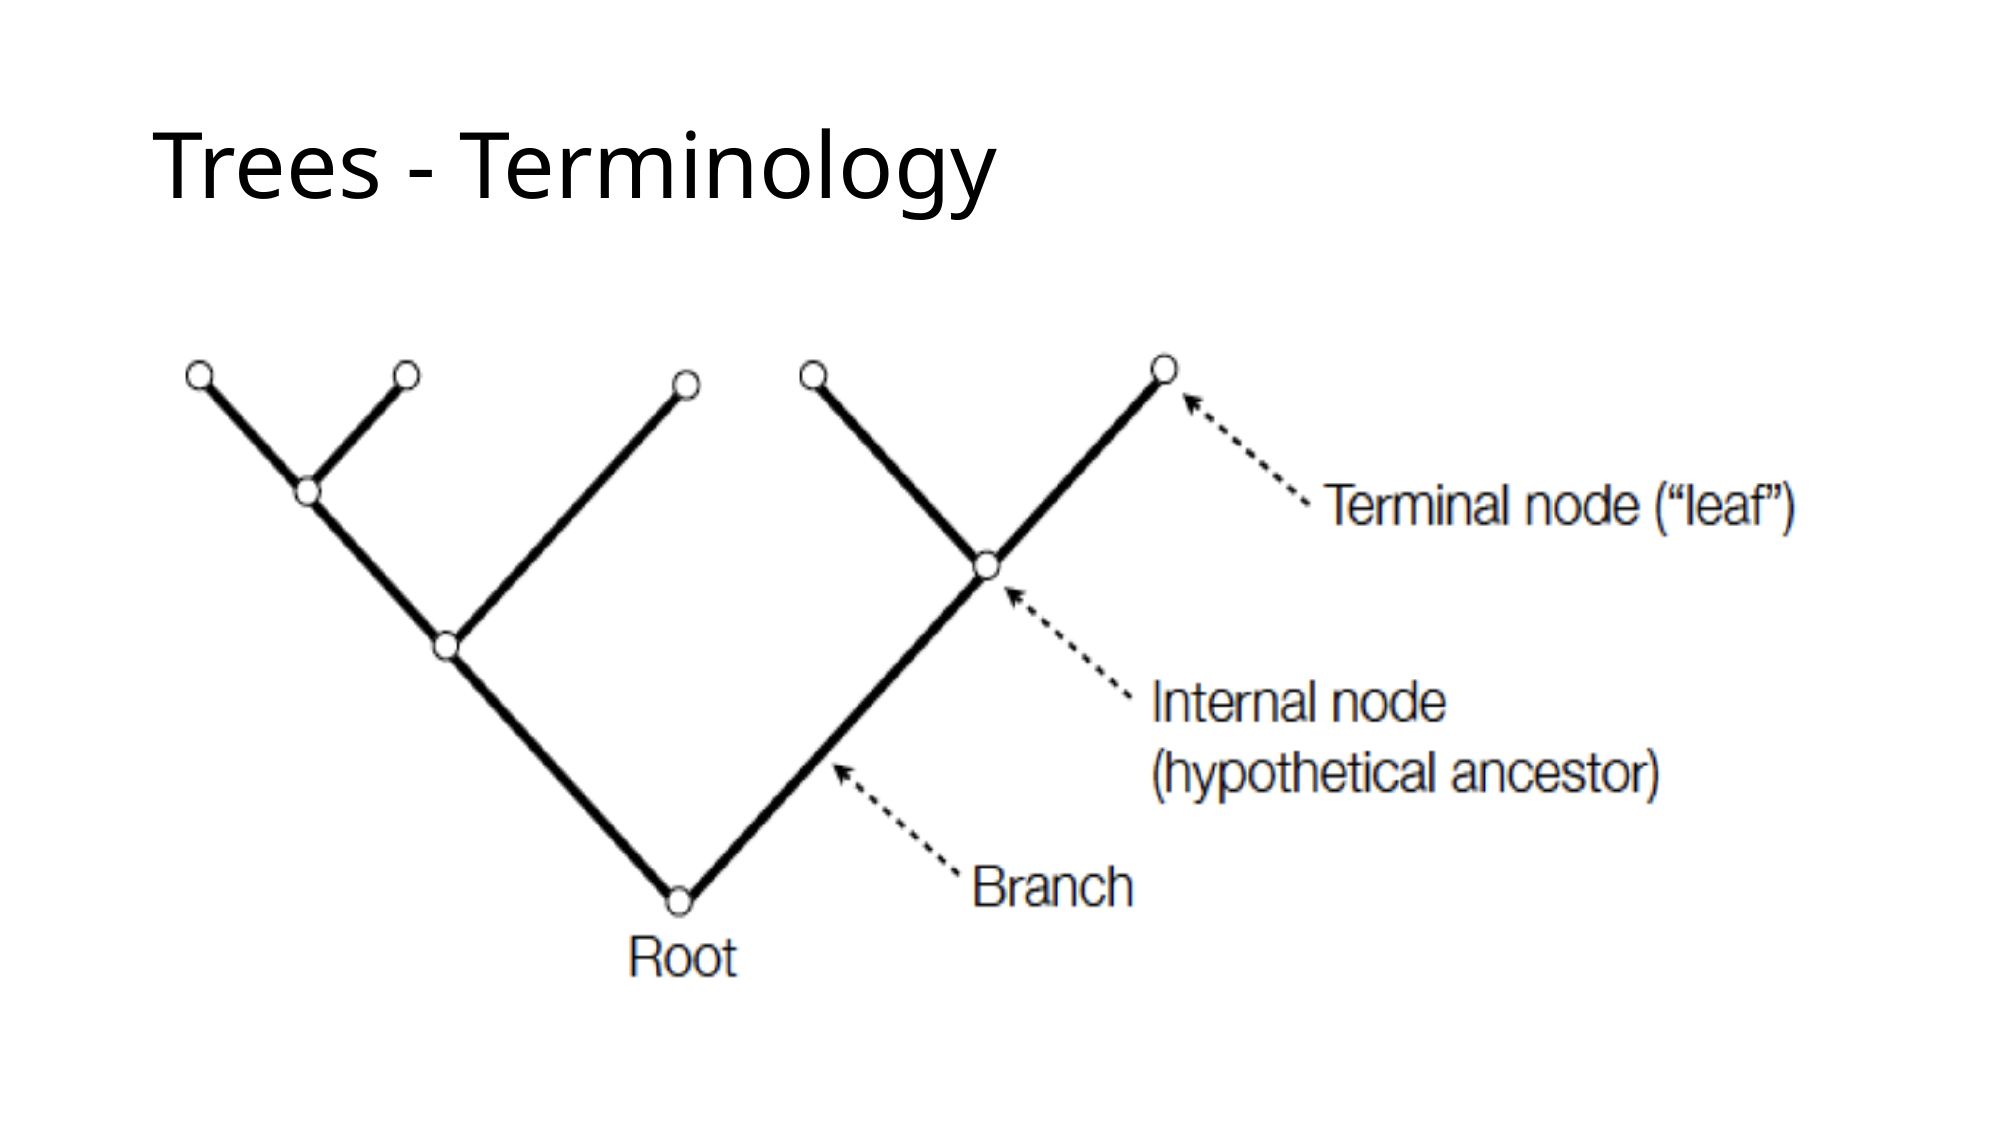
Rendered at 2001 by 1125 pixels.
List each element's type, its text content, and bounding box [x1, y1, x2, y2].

title Trees - Terminology [137, 59, 1863, 278]
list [170, 298, 1830, 1014]
